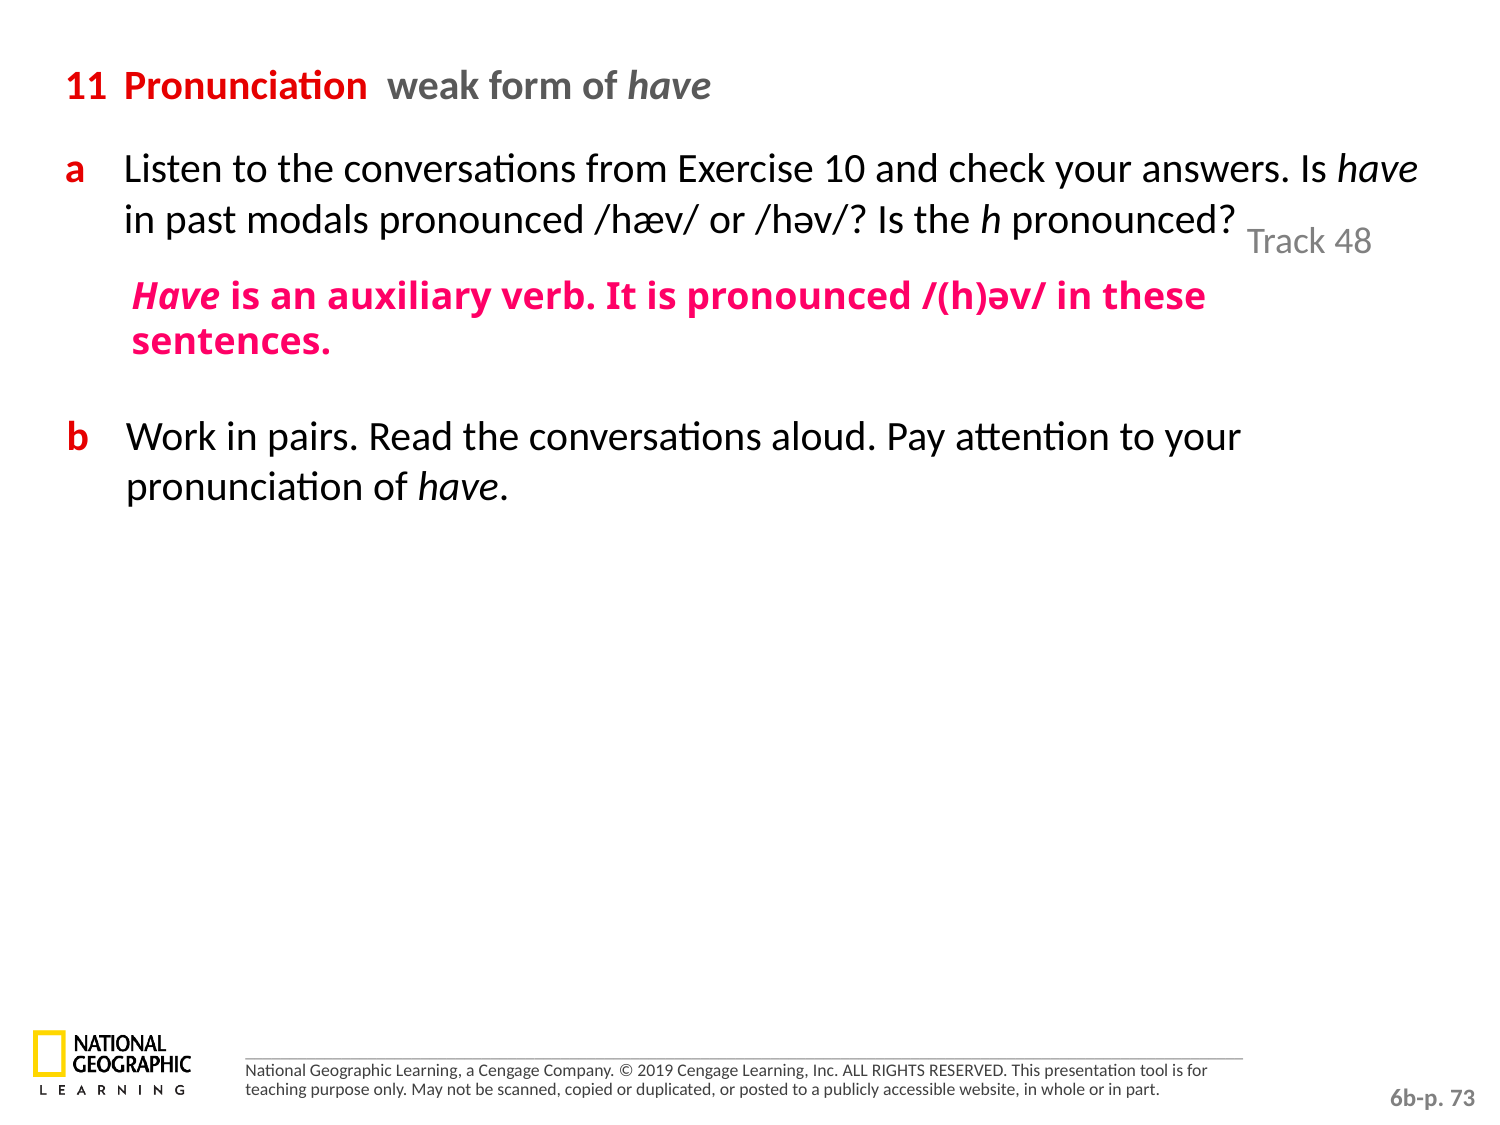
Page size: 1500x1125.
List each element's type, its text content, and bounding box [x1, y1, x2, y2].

picture [33, 1030, 191, 1095]
text_box Track 48 [1232, 208, 1388, 269]
text_box 11 Pronunciation weak form of have [50, 50, 1443, 116]
text_box a Listen to the conversations from Exercise 10 and check your answers. Is have in past modals pronounced /hæv/ or /həv/? Is the h pronounced? [50, 133, 1443, 249]
text_box 6b-p. 73 [1322, 1073, 1491, 1119]
text_box b Work in pairs. Read the conversations aloud. Pay attention to your pronunciation of have. [51, 401, 1445, 516]
text_box Have is an auxiliary verb. It is pronounced /(h)əv/ in these sentences. [116, 265, 1355, 370]
